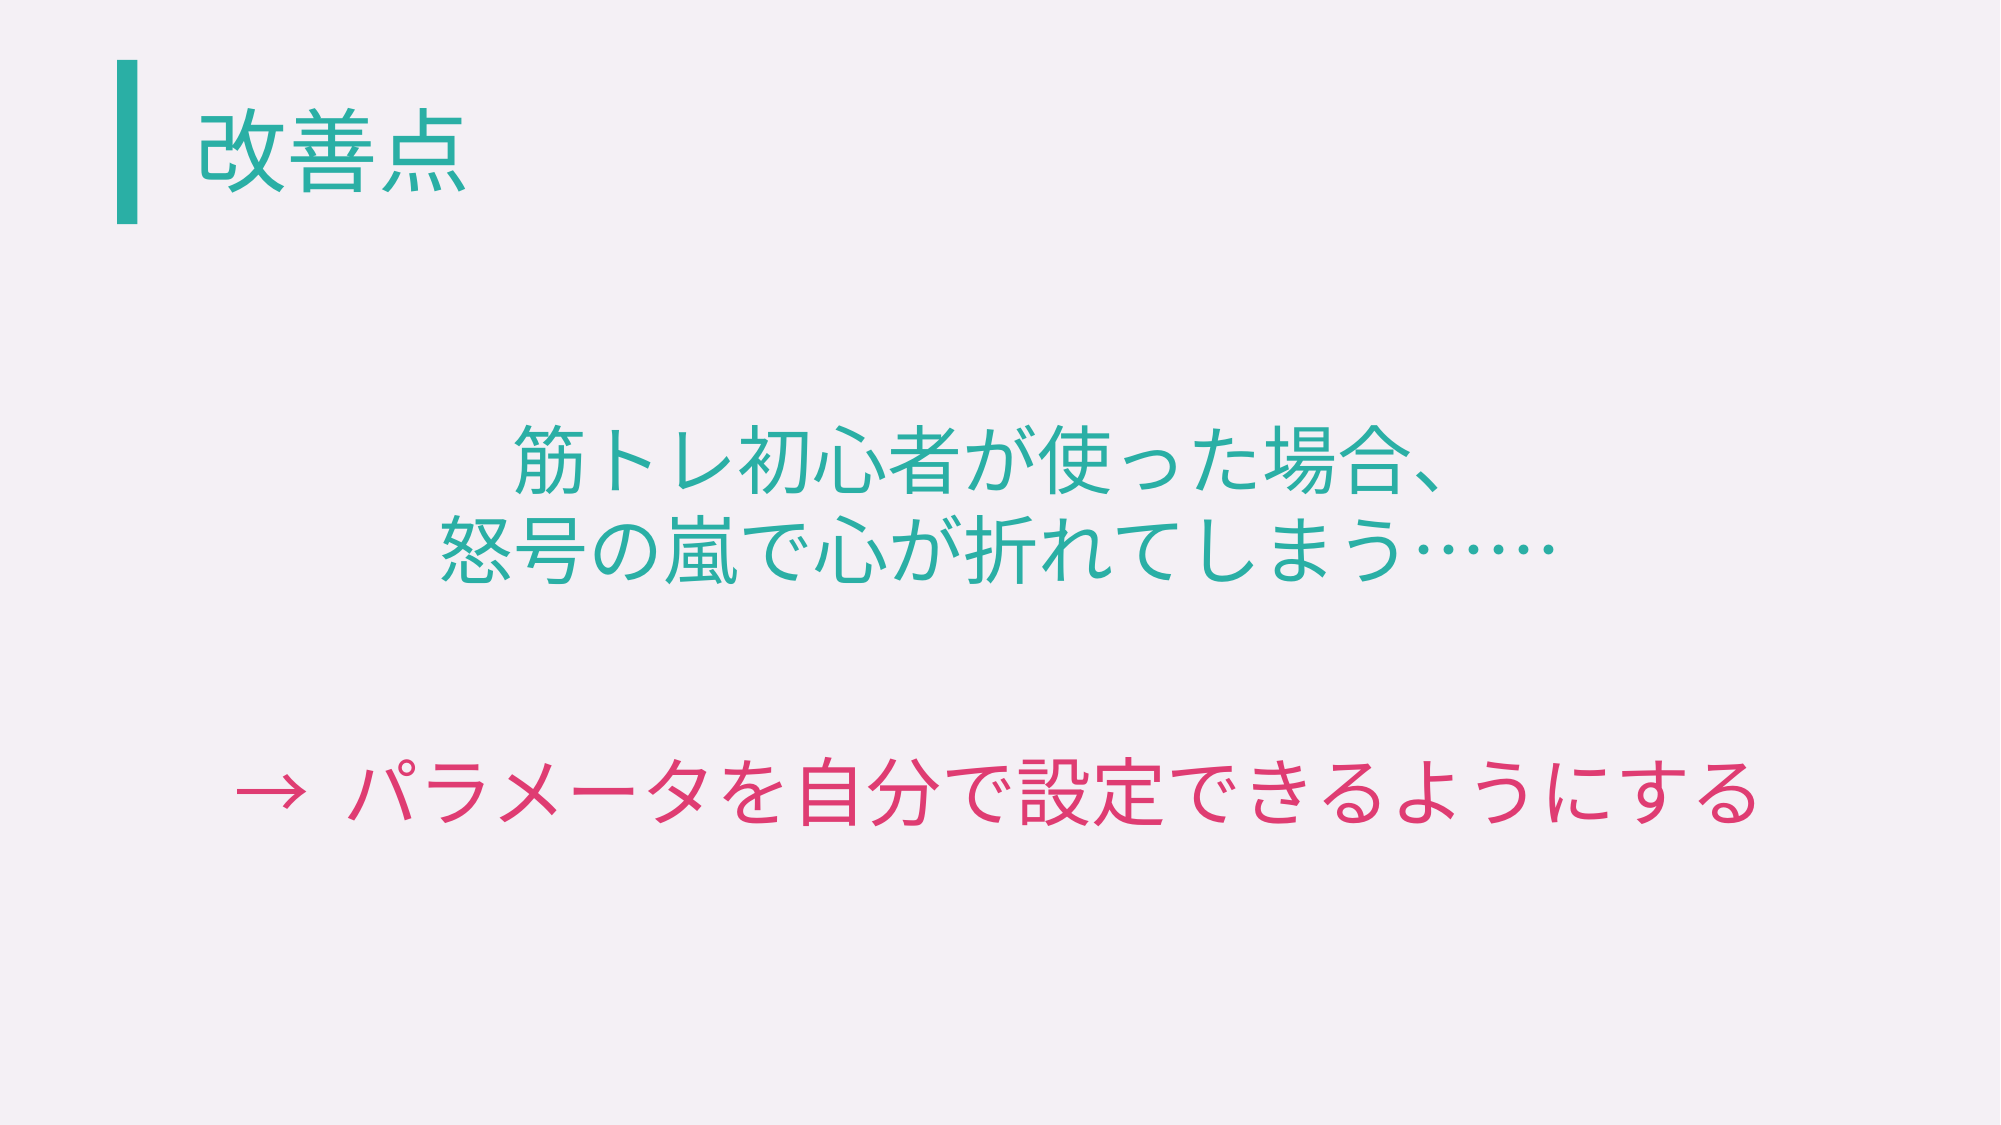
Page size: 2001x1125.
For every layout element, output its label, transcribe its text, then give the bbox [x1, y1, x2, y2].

text_box → パラメータを自分で設定できるようにする [219, 738, 1781, 843]
title 改善点 [137, 59, 1863, 238]
text_box 筋トレ初心者が使った場合、 怒号の嵐で心が折れてしまう…… [423, 405, 1577, 601]
